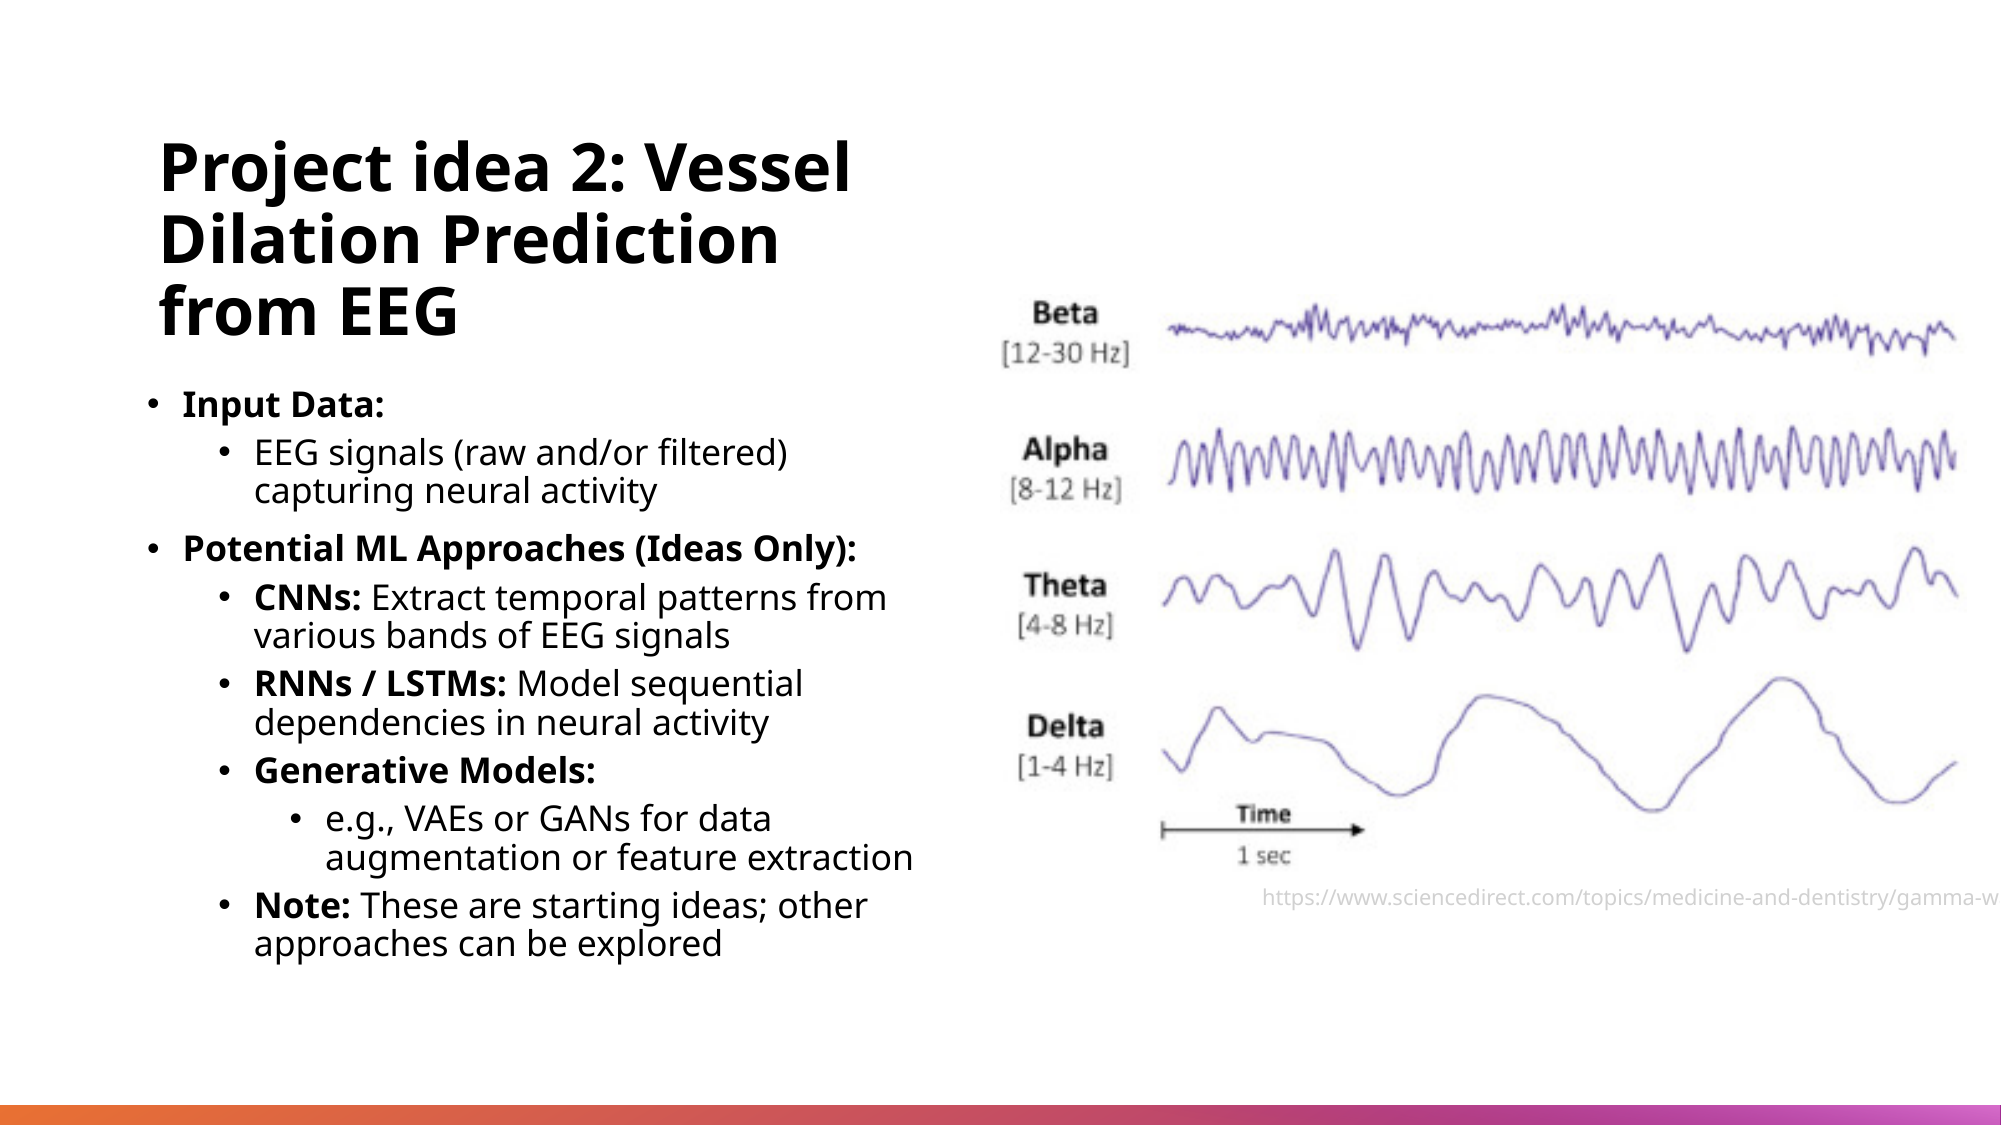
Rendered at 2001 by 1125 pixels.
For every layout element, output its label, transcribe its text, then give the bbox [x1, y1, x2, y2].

text_box https://www.sciencedirect.com/topics/medicine-and-dentistry/gamma-wave [1247, 876, 2000, 918]
picture [999, 294, 1968, 875]
list Input Data: EEG signals (raw and/or filtered) capturing neural activity Potential ML Approaches (Ideas Only): CNNs: Extract temporal patterns from various bands of EEG signals RNNs / LSTMs: Model sequential dependencies in neural activity Generative Models: e.g., VAEs or GANs for data augmentation or feature extraction Note: These are starting ideas; other approaches can be explored [132, 378, 942, 1006]
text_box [0, 1104, 2000, 1125]
title Project idea 2: Vessel Dilation Prediction from EEG [143, 91, 898, 357]
